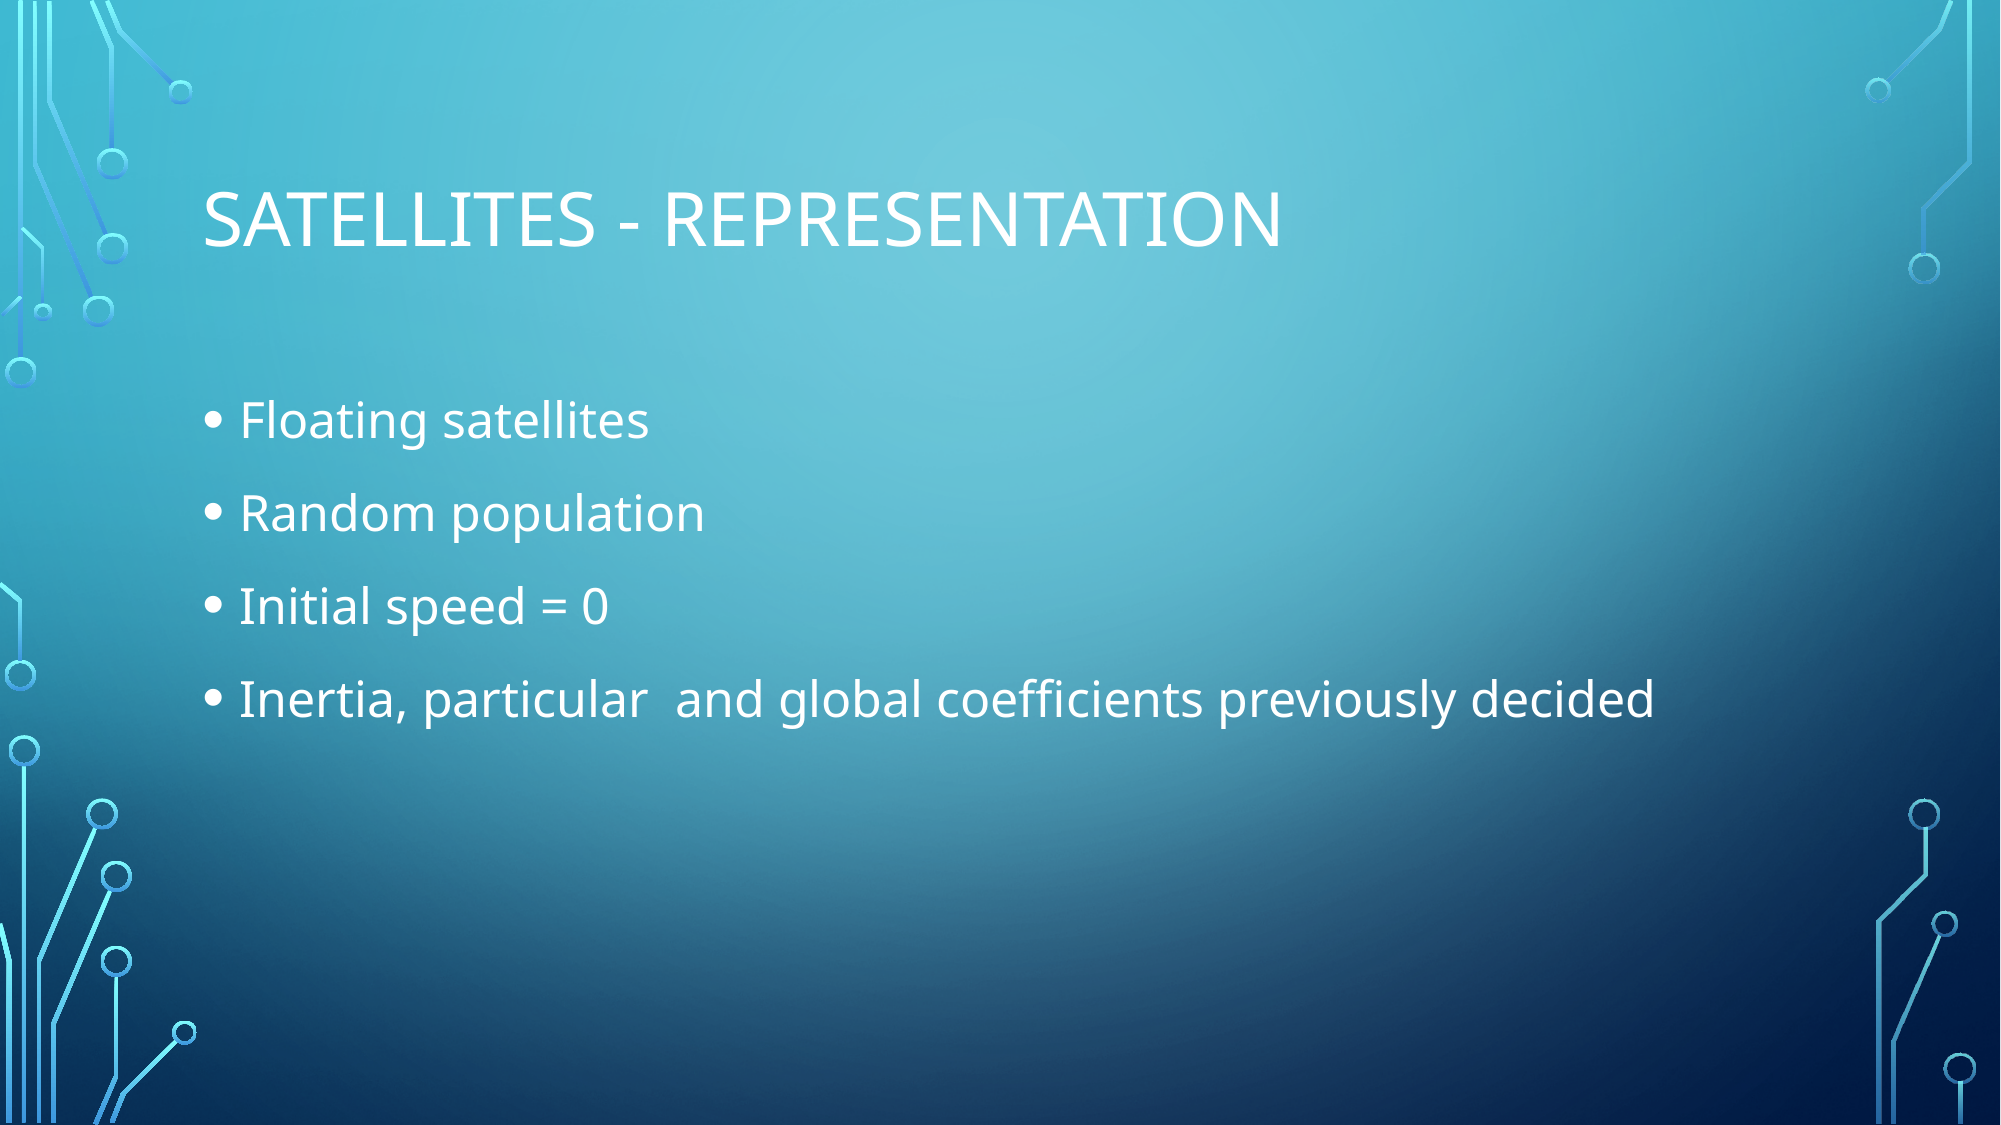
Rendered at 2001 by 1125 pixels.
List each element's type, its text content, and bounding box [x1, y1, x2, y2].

list Floating satellites Random population Initial speed = 0 Inertia, particular and global coefficients previously decided [187, 369, 1813, 950]
title Satellites - Representation [187, 101, 1813, 344]
